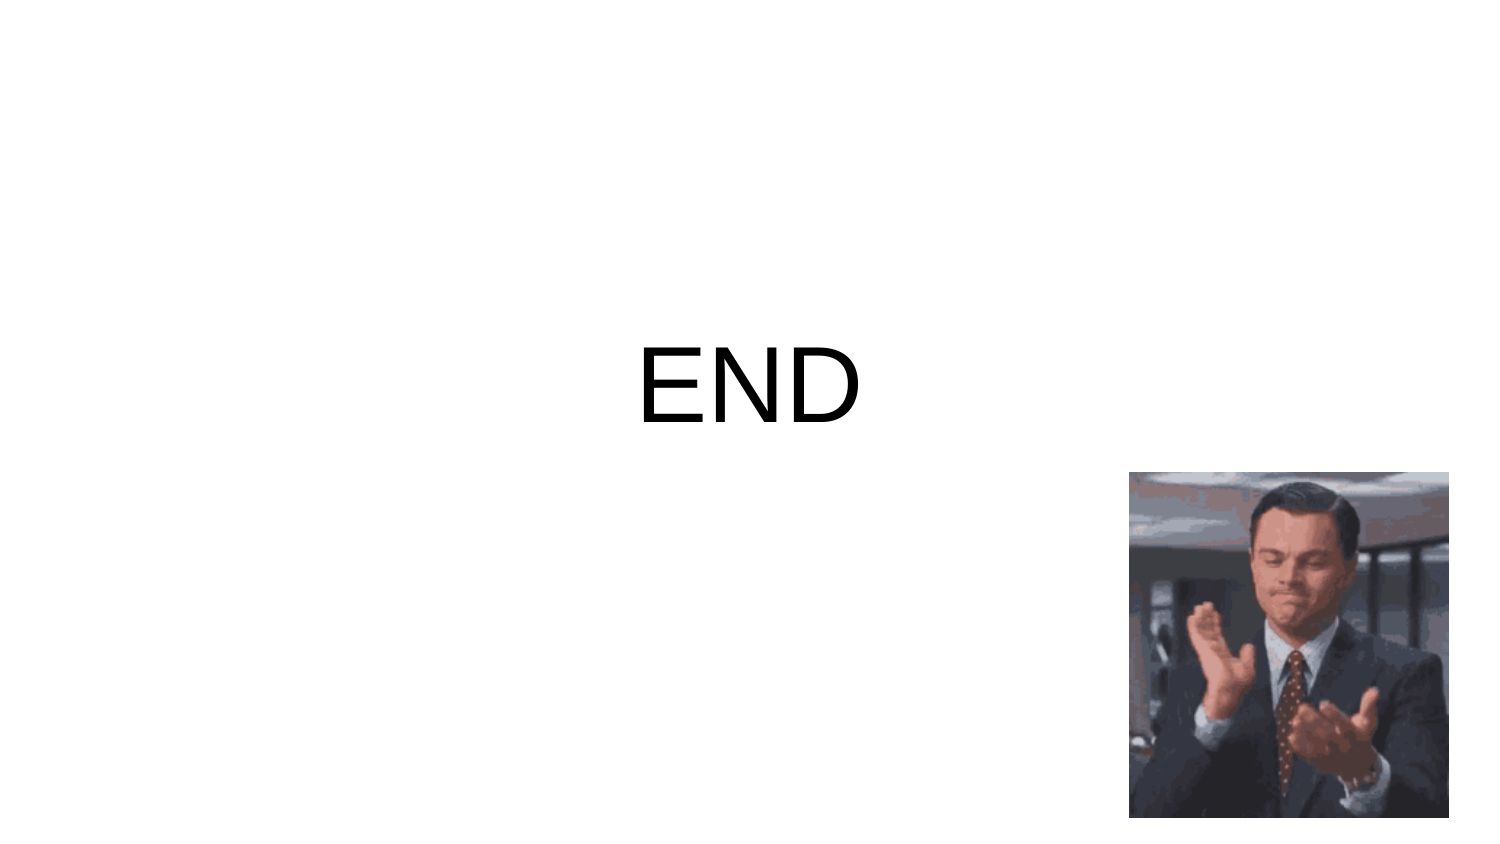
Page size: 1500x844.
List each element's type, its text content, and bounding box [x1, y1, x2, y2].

title END [51, 122, 1449, 459]
picture [1128, 471, 1450, 819]
